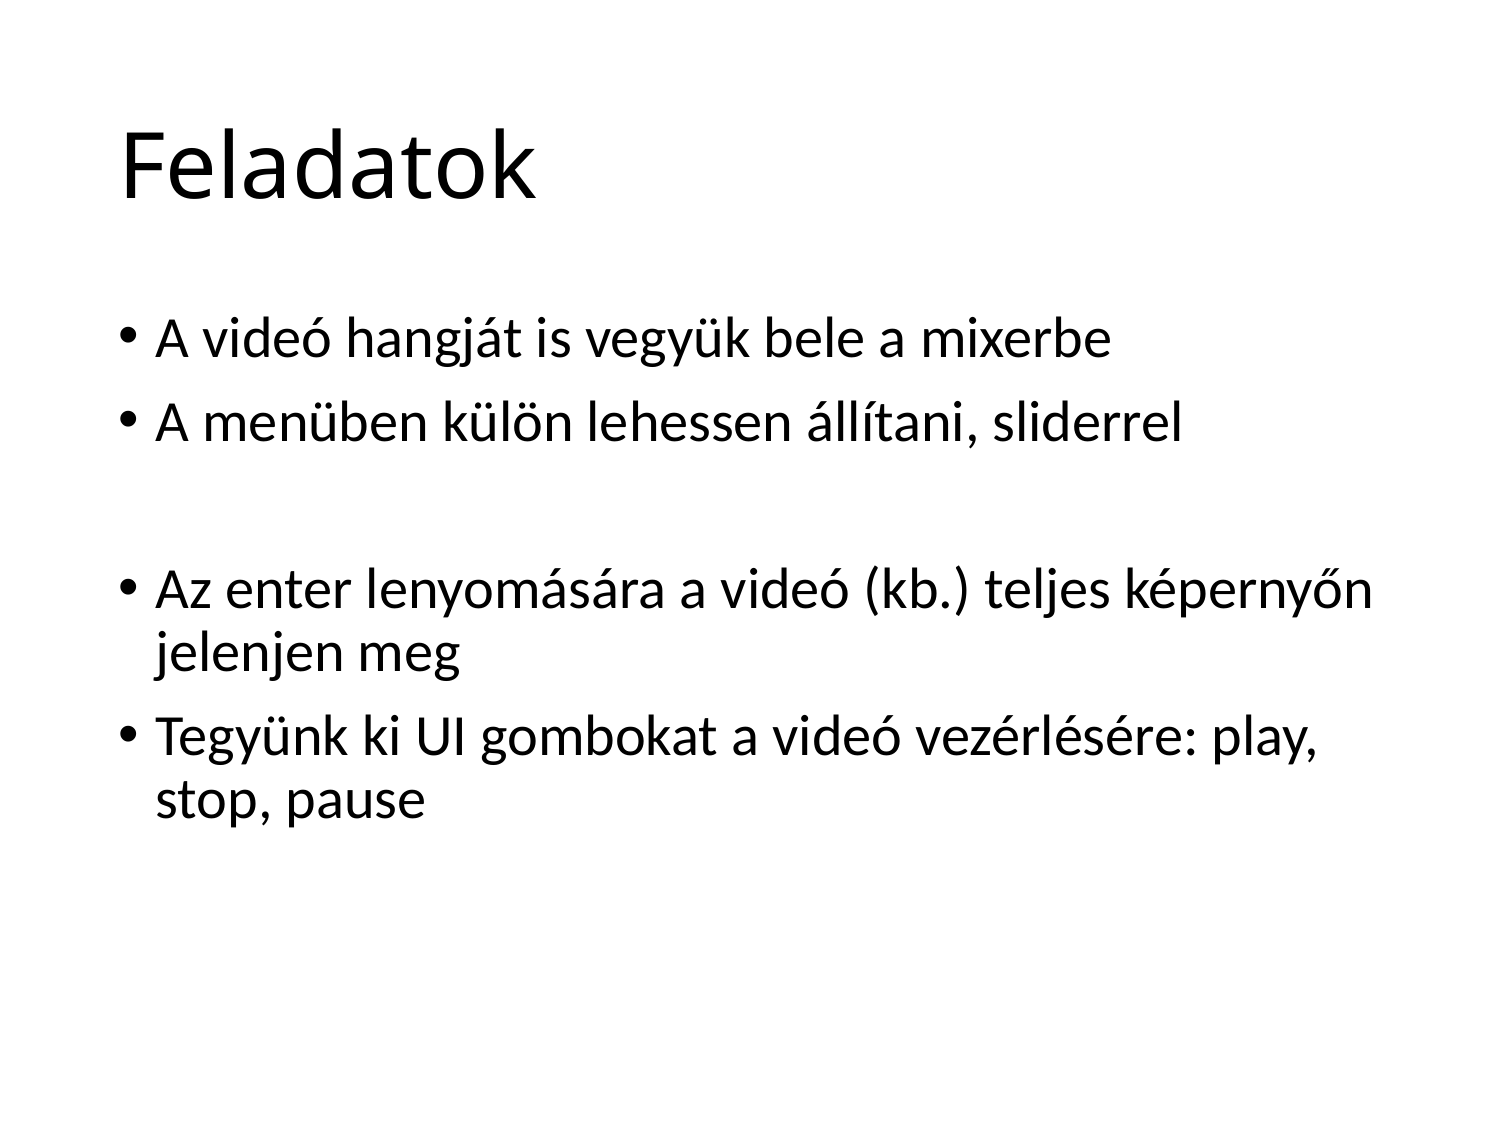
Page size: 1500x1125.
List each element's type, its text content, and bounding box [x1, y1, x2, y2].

list A videó hangját is vegyük bele a mixerbe A menüben külön lehessen állítani, sliderrel Az enter lenyomására a videó (kb.) teljes képernyőn jelenjen meg Tegyünk ki UI gombokat a videó vezérlésére: play, stop, pause [103, 299, 1397, 1014]
title Feladatok [103, 59, 1397, 278]
